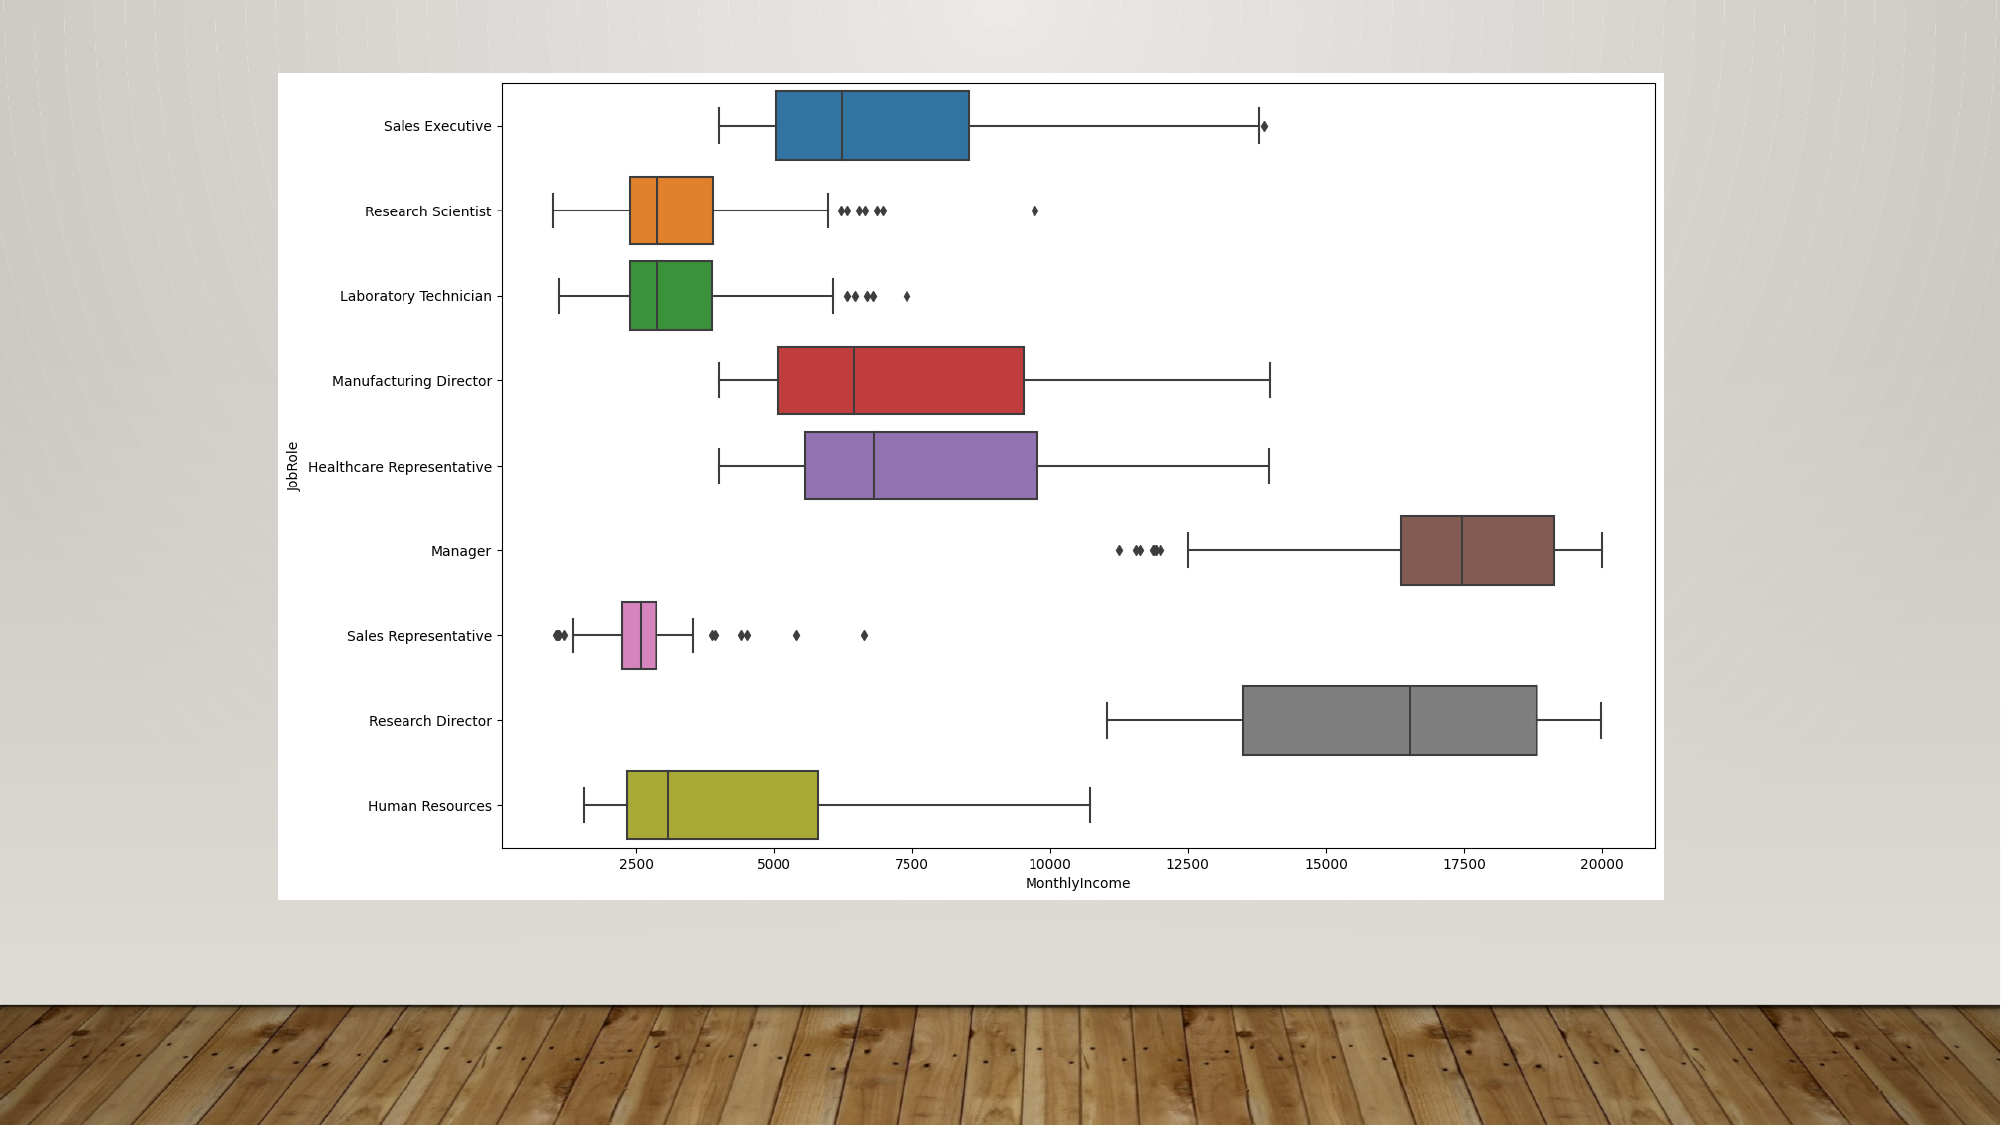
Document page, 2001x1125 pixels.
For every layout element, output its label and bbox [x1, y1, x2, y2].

picture [277, 73, 1665, 901]
picture [0, 1005, 2000, 1125]
